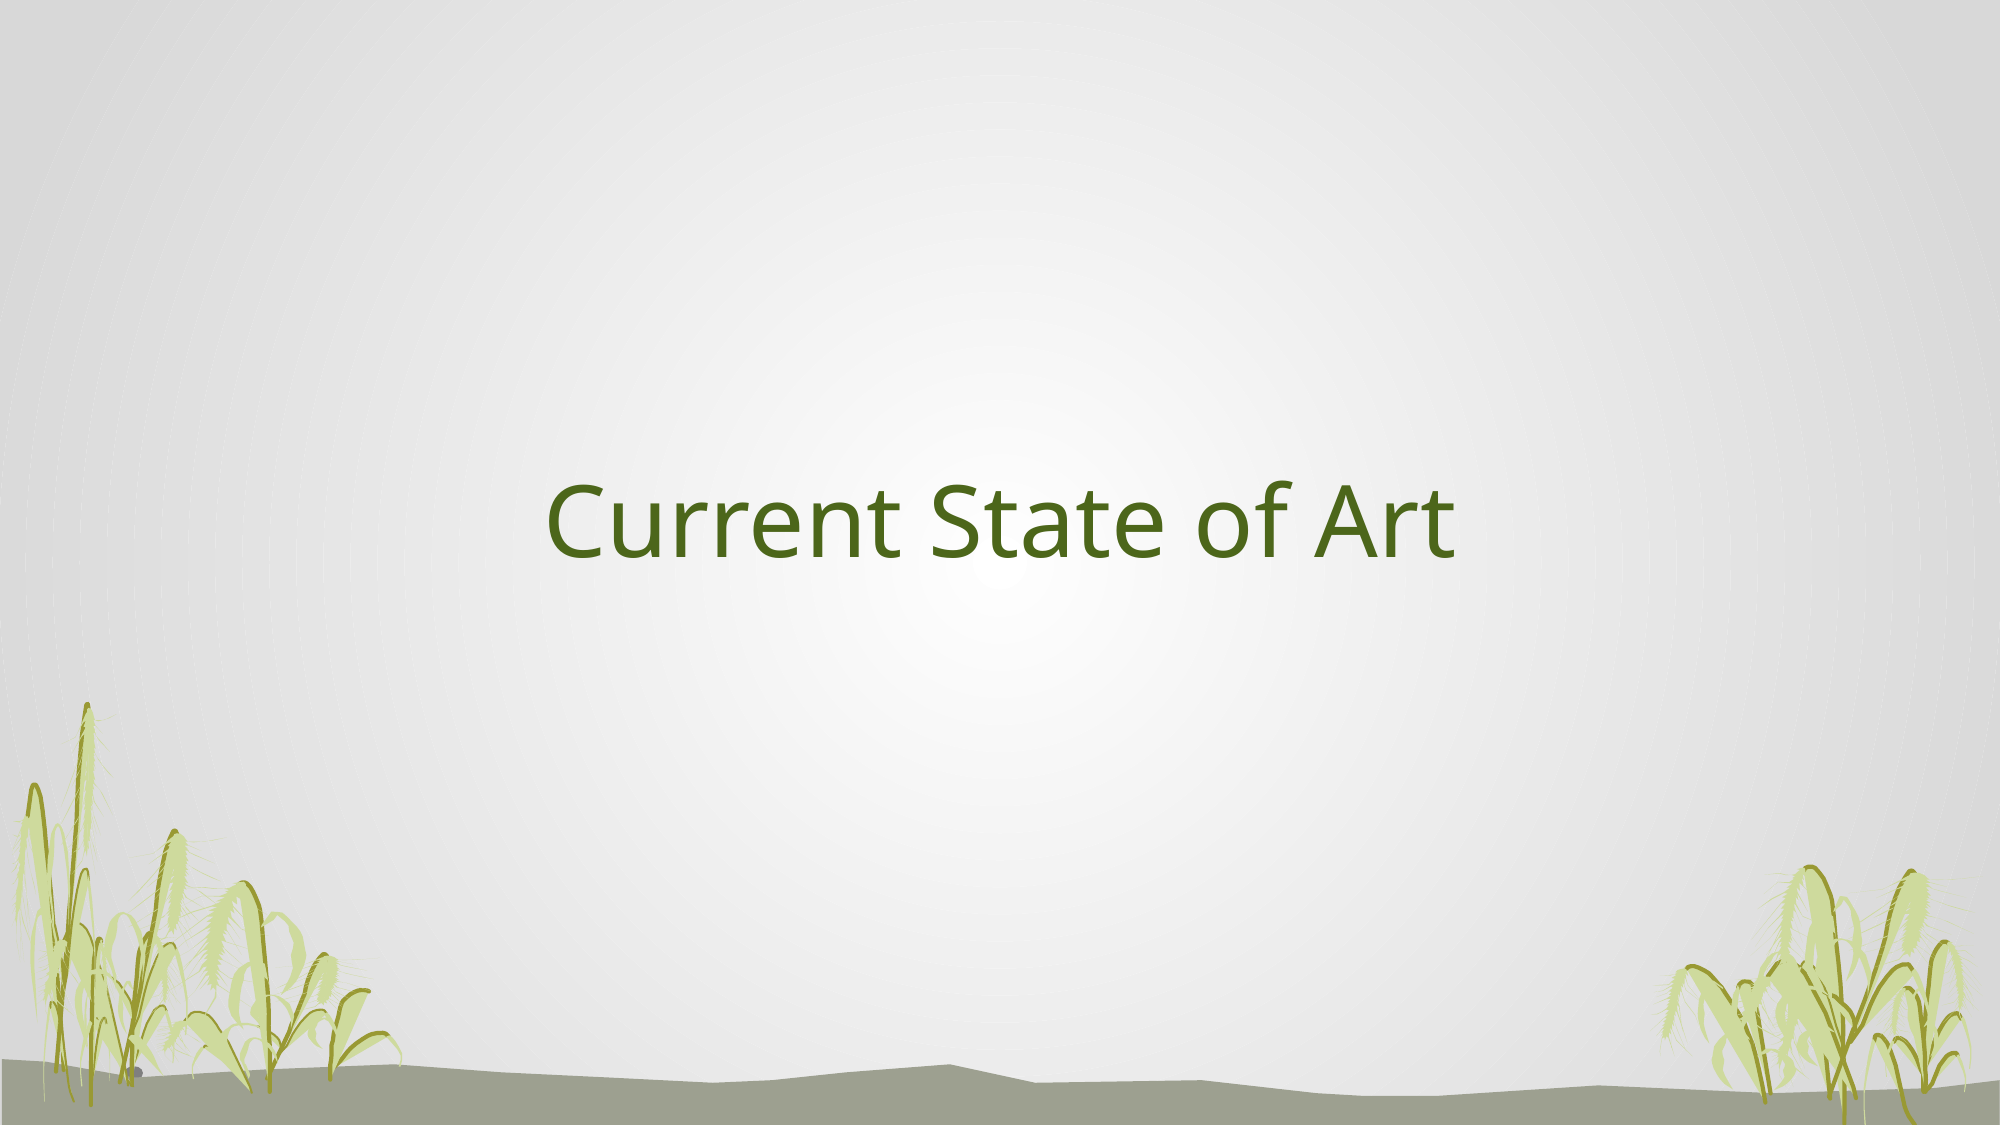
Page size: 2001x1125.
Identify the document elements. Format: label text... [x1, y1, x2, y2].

title Current State of Art [150, 174, 1850, 586]
